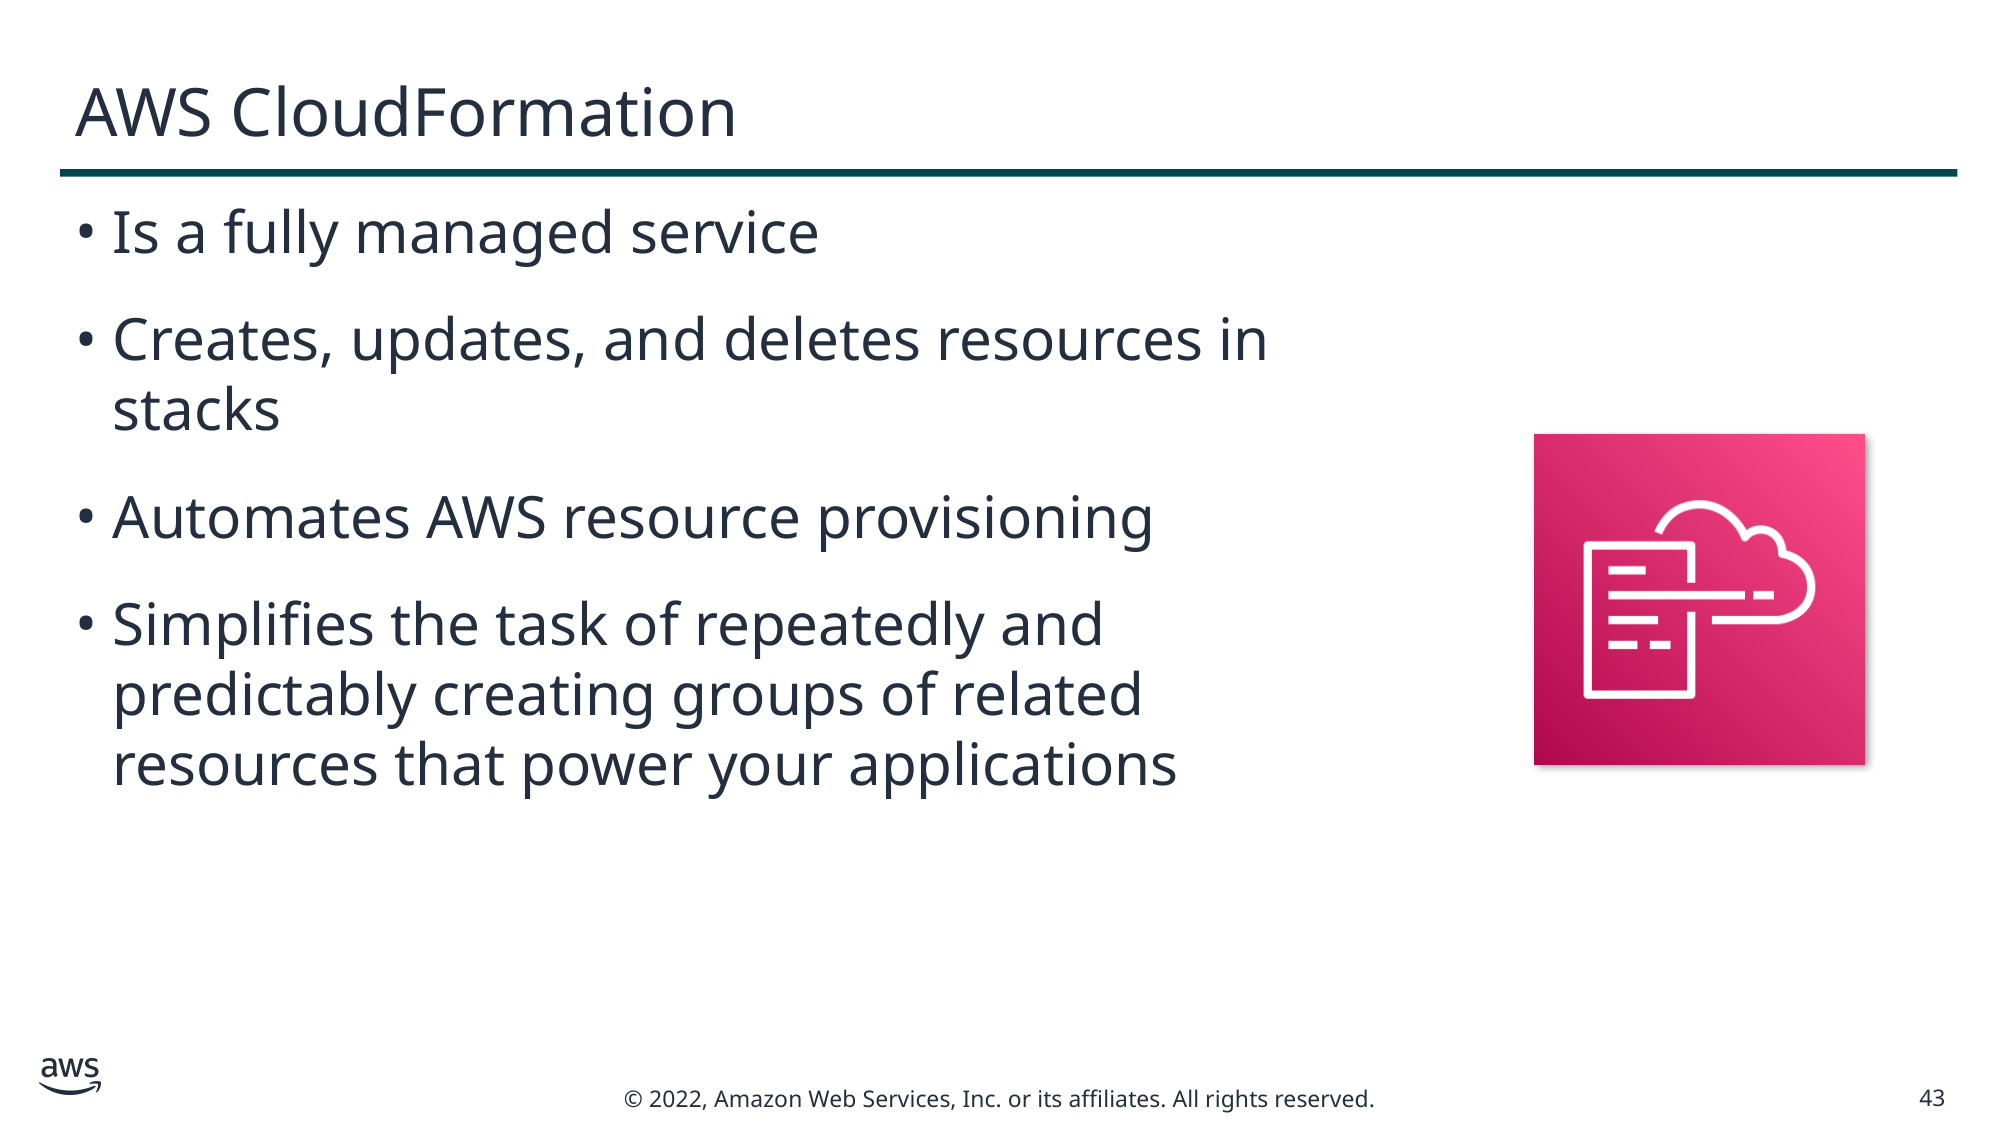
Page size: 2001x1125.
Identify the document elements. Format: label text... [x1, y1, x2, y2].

slide_number 43 [1881, 1077, 1961, 1121]
picture [39, 1058, 101, 1095]
list Is a fully managed service Creates, updates, and deletes resources in stacks Automates AWS resource provisioning Simplifies the task of repeatedly and predictably creating groups of related resources that power your applications [60, 187, 1423, 1056]
picture [1534, 434, 1865, 766]
title AWS CloudFormation [60, 49, 1958, 170]
